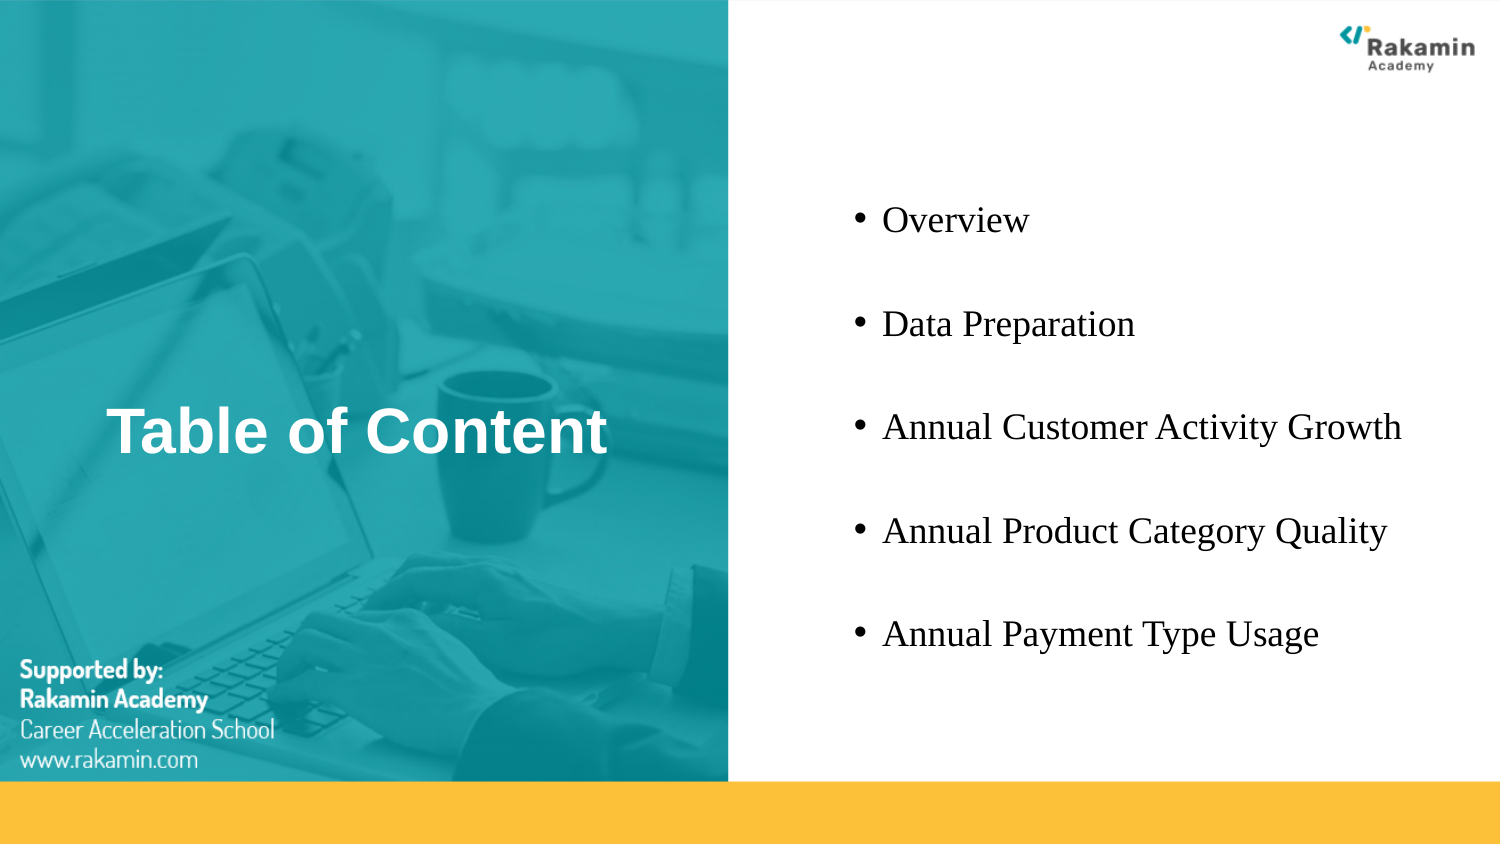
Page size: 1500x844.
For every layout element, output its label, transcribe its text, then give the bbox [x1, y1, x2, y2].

title Table of Content [51, 362, 665, 482]
text_box Overview Data Preparation Annual Customer Activity Growth Annual Product Category Quality Annual Payment Type Usage [817, 181, 1437, 662]
picture [0, 0, 1500, 844]
